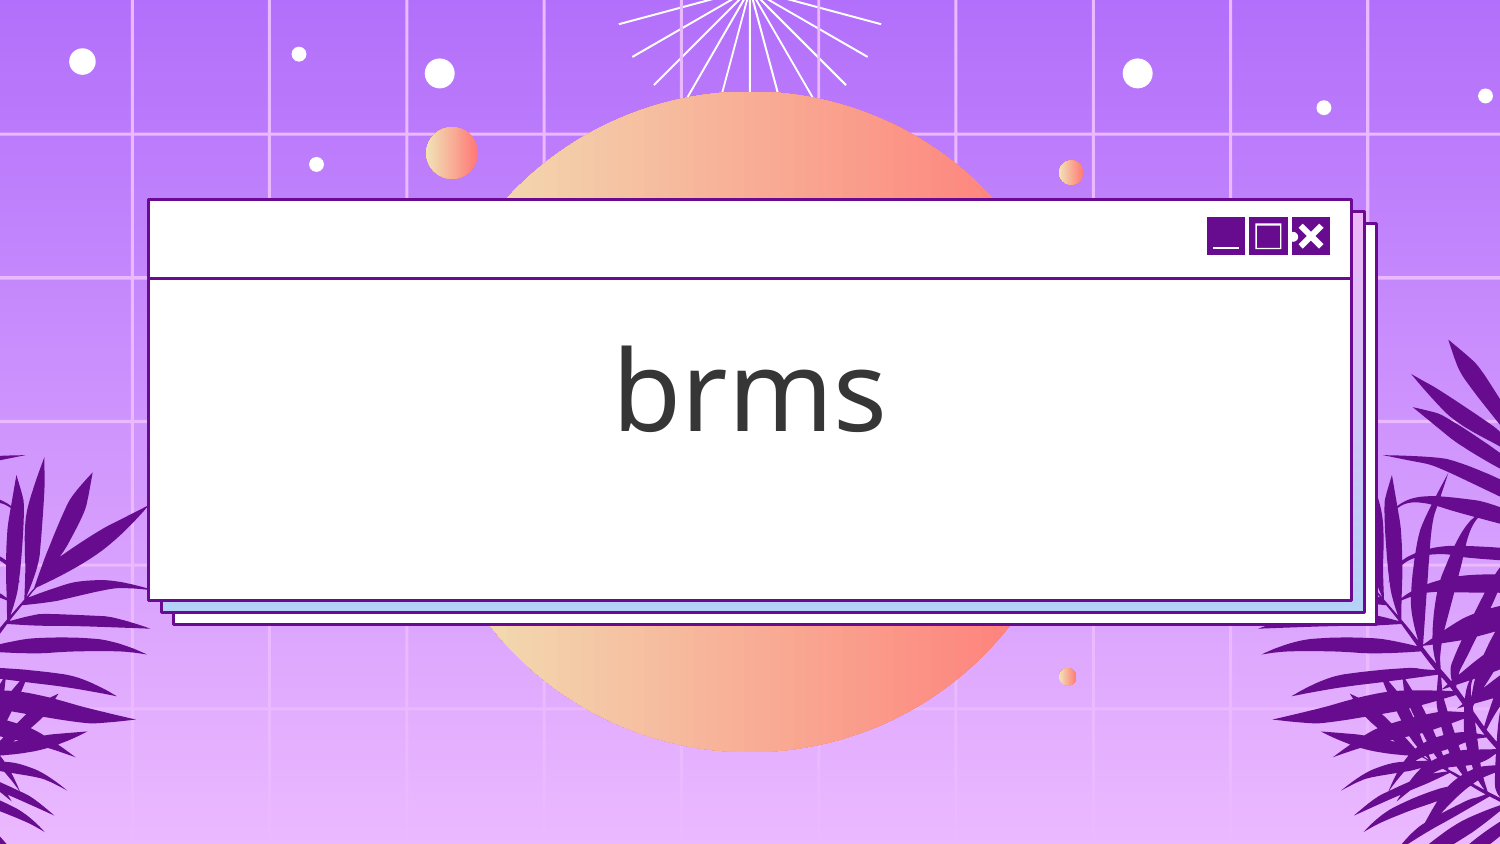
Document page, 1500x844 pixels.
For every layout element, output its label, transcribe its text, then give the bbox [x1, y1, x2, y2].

subtitle brms [225, 296, 1275, 477]
